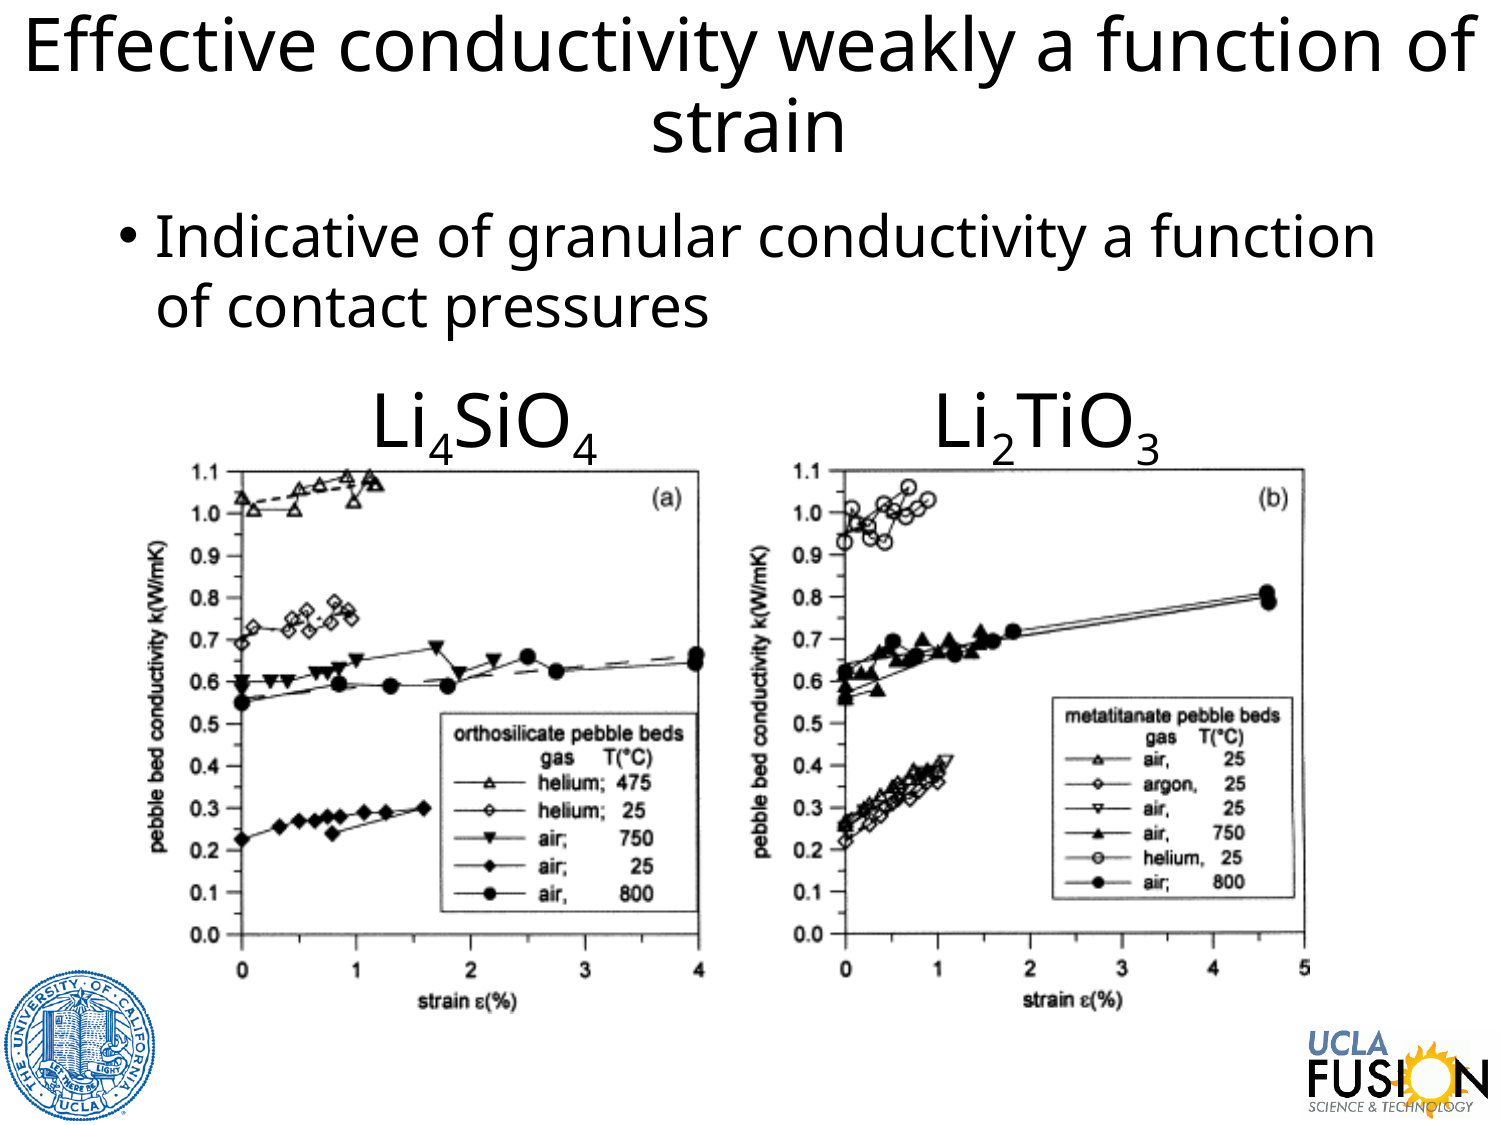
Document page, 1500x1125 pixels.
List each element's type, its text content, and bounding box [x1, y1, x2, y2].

picture [4, 970, 155, 1121]
title Effective conductivity weakly a function of strain [0, 0, 1500, 176]
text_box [146, 364, 1310, 1014]
picture [1300, 1026, 1500, 1121]
list Indicative of granular conductivity a function of contact pressures [103, 191, 1397, 1014]
